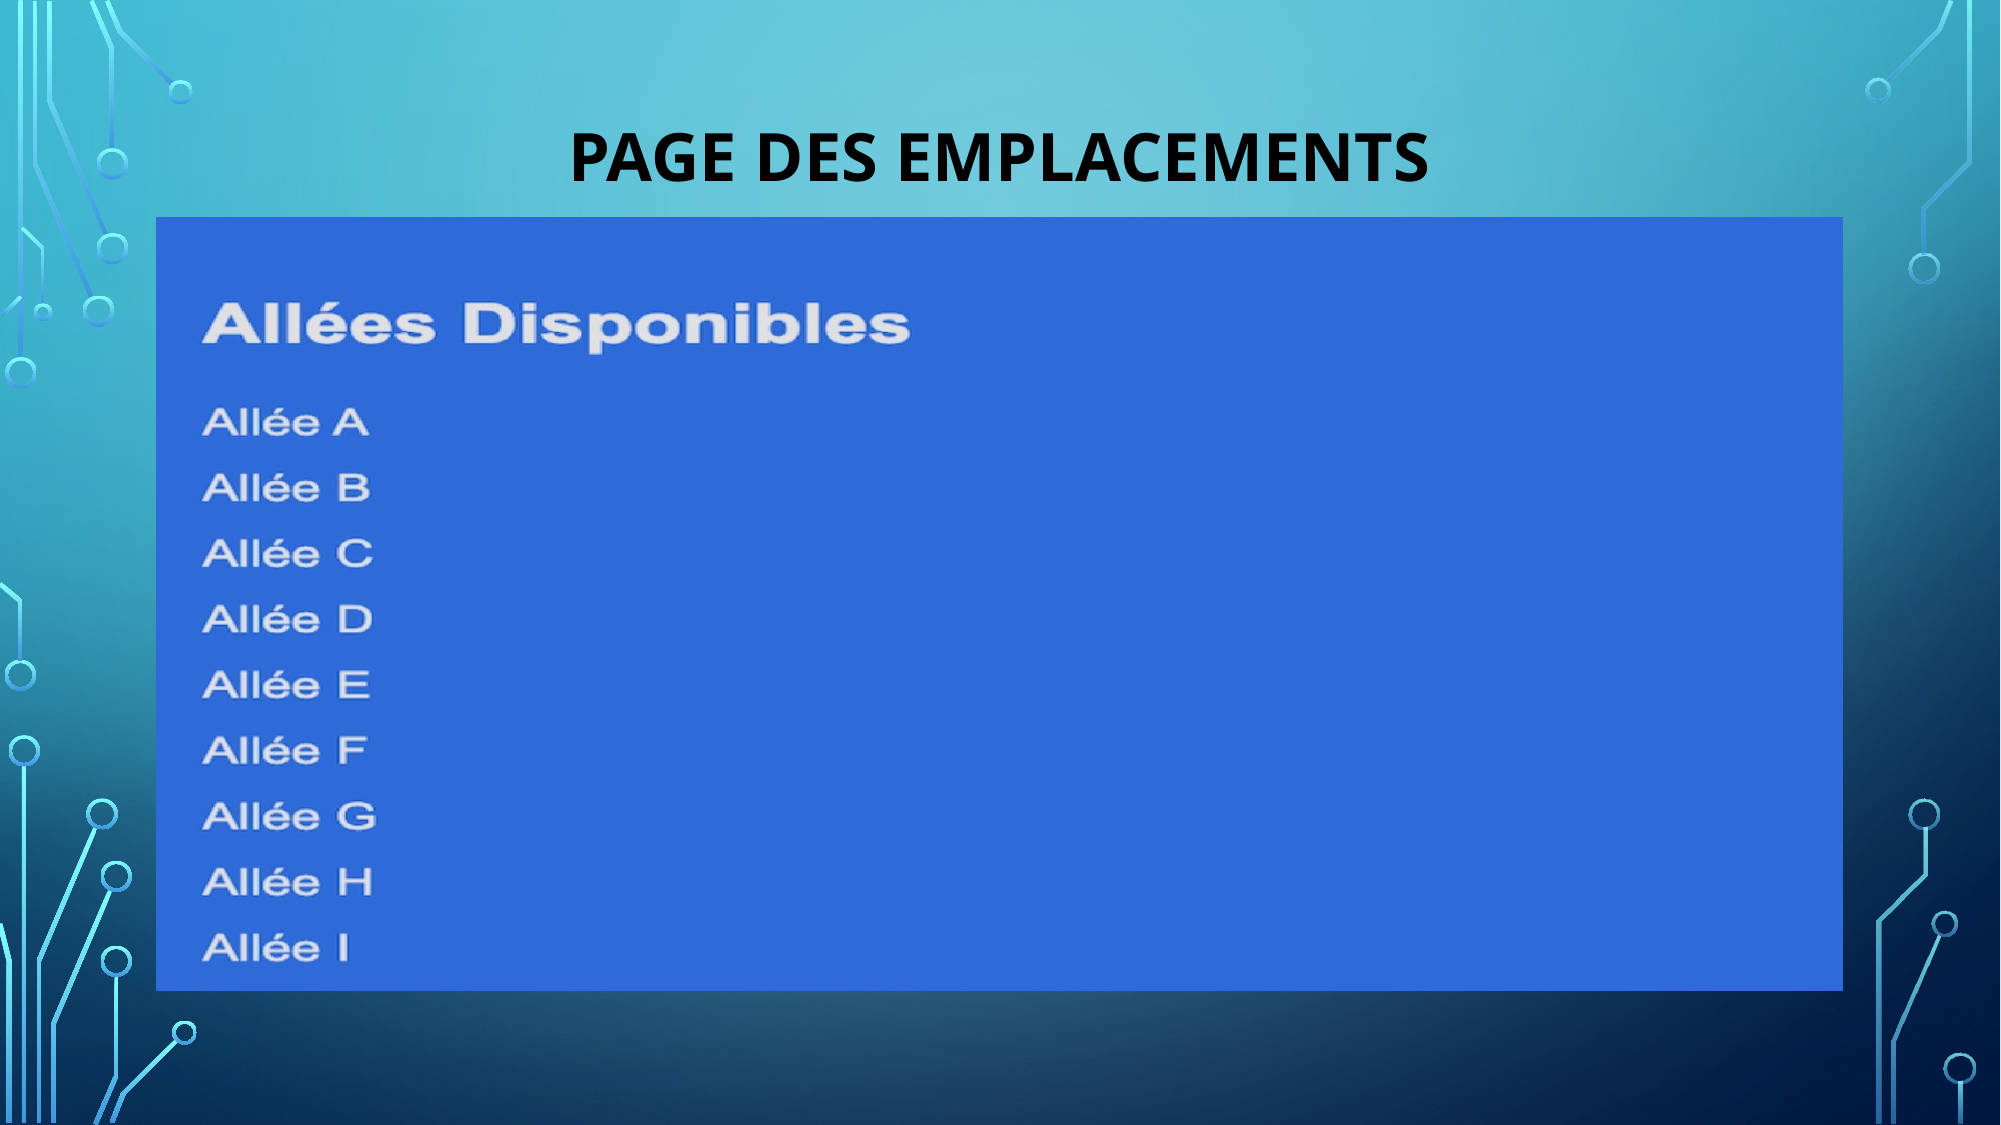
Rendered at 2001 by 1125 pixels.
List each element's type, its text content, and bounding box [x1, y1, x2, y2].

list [156, 216, 1844, 991]
title page des emplacements [187, 101, 1813, 216]
